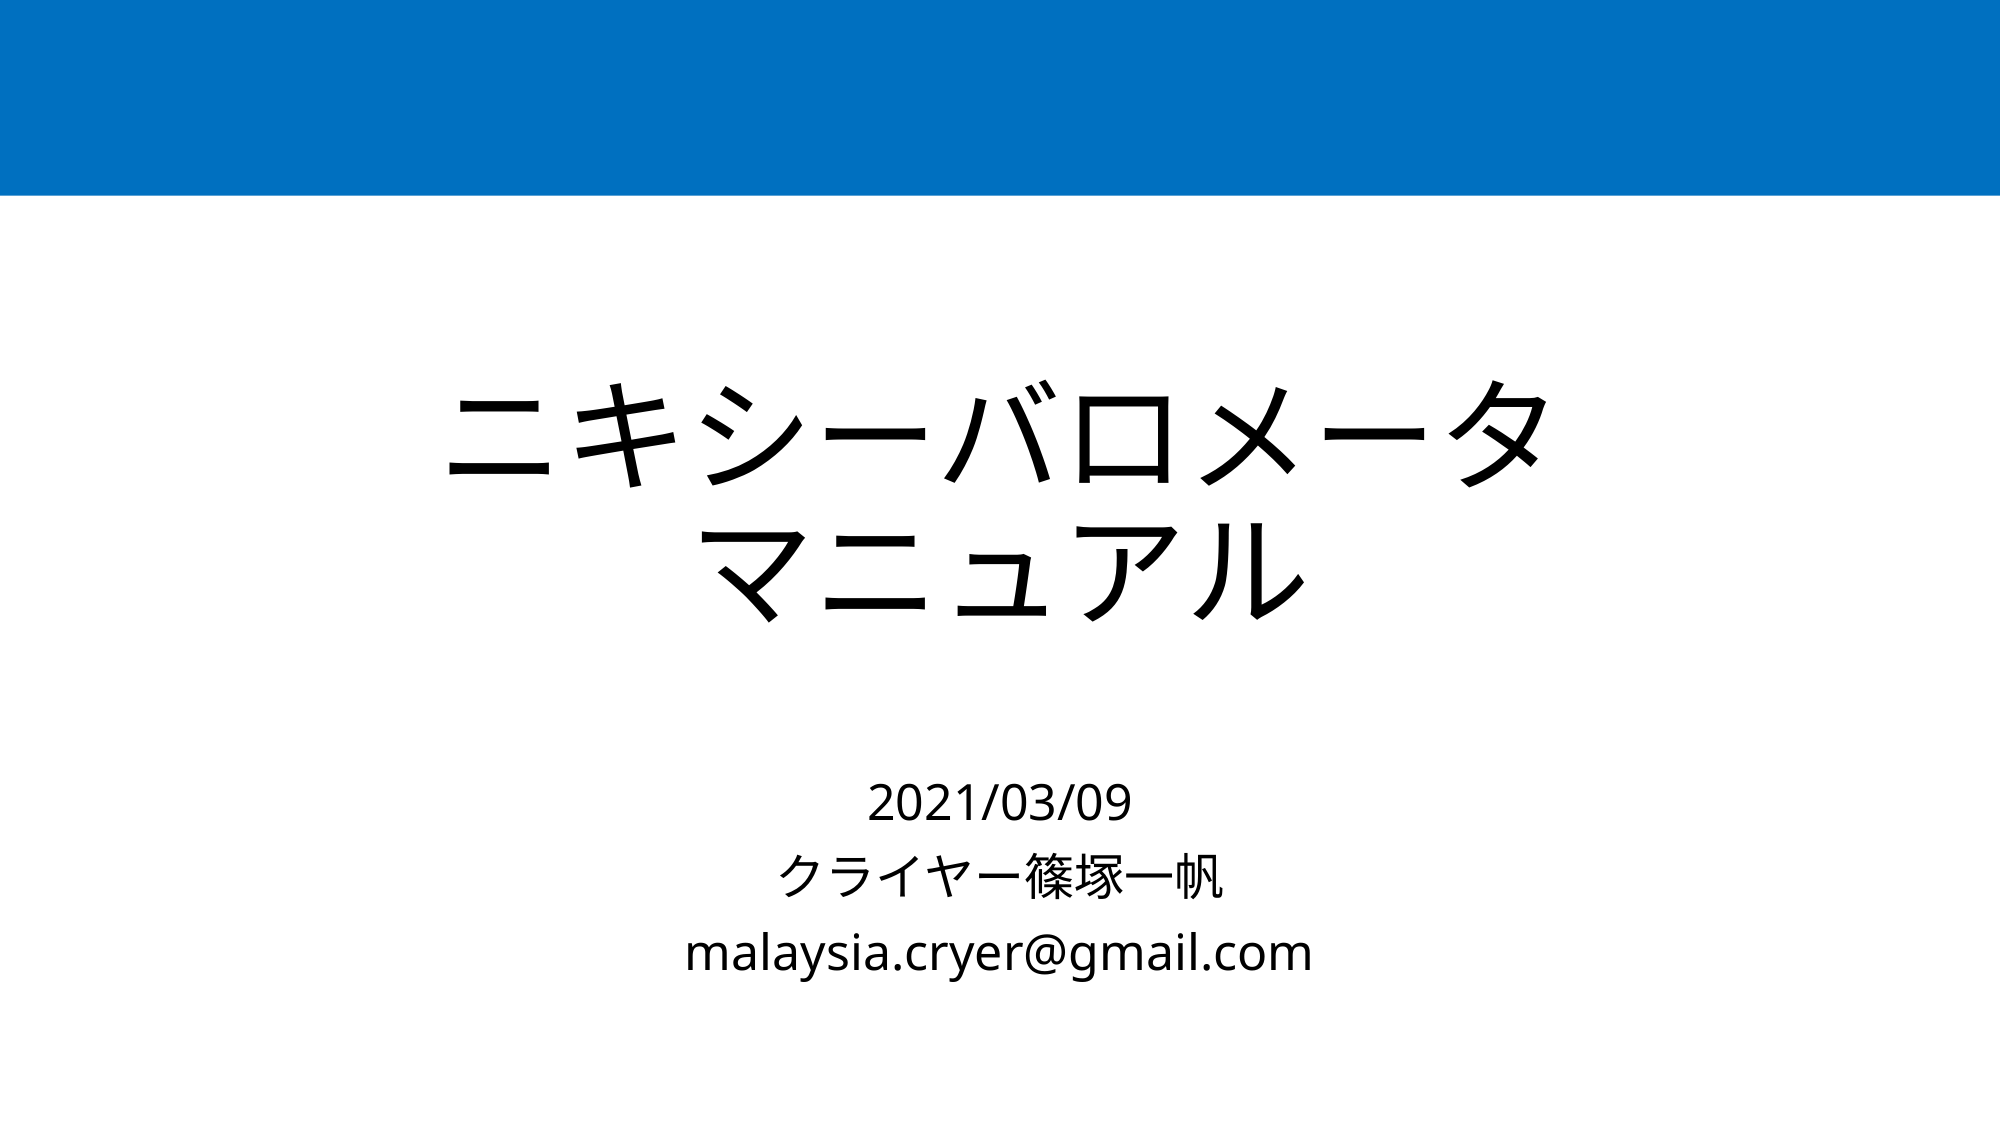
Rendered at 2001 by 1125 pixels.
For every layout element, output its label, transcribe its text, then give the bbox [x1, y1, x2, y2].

title ニキシーバロメータ マニュアル [249, 260, 1750, 653]
subtitle 2021/03/09 クライヤー篠塚一帆 malaysia.cryer@gmail.com [249, 769, 1750, 1042]
